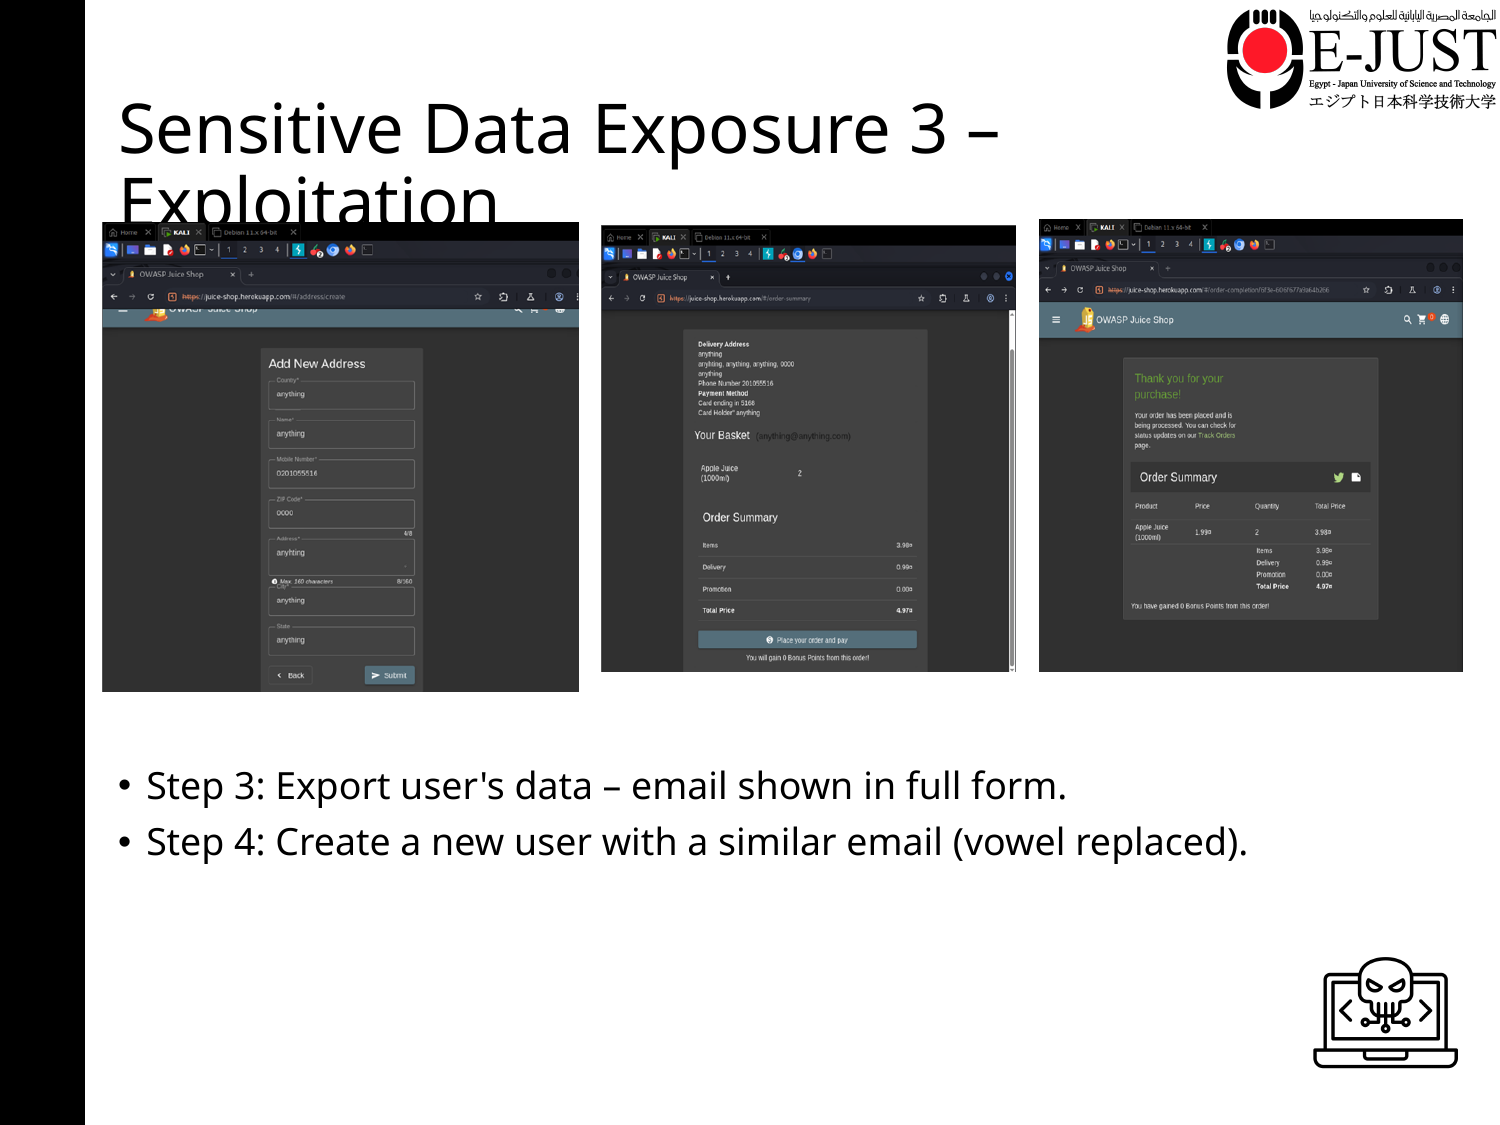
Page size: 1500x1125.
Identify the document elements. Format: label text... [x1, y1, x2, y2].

picture [101, 222, 579, 692]
picture [1311, 938, 1460, 1086]
text_box [0, 0, 85, 1125]
picture [1220, 0, 1500, 148]
picture [1038, 218, 1464, 672]
title Sensitive Data Exposure 3 – Exploitation [103, 59, 1397, 278]
list Step 3: Export user's data – email shown in full form. Step 4: Create a new user with a similar email (vowel replaced). [103, 691, 1397, 1125]
picture [600, 225, 1016, 672]
